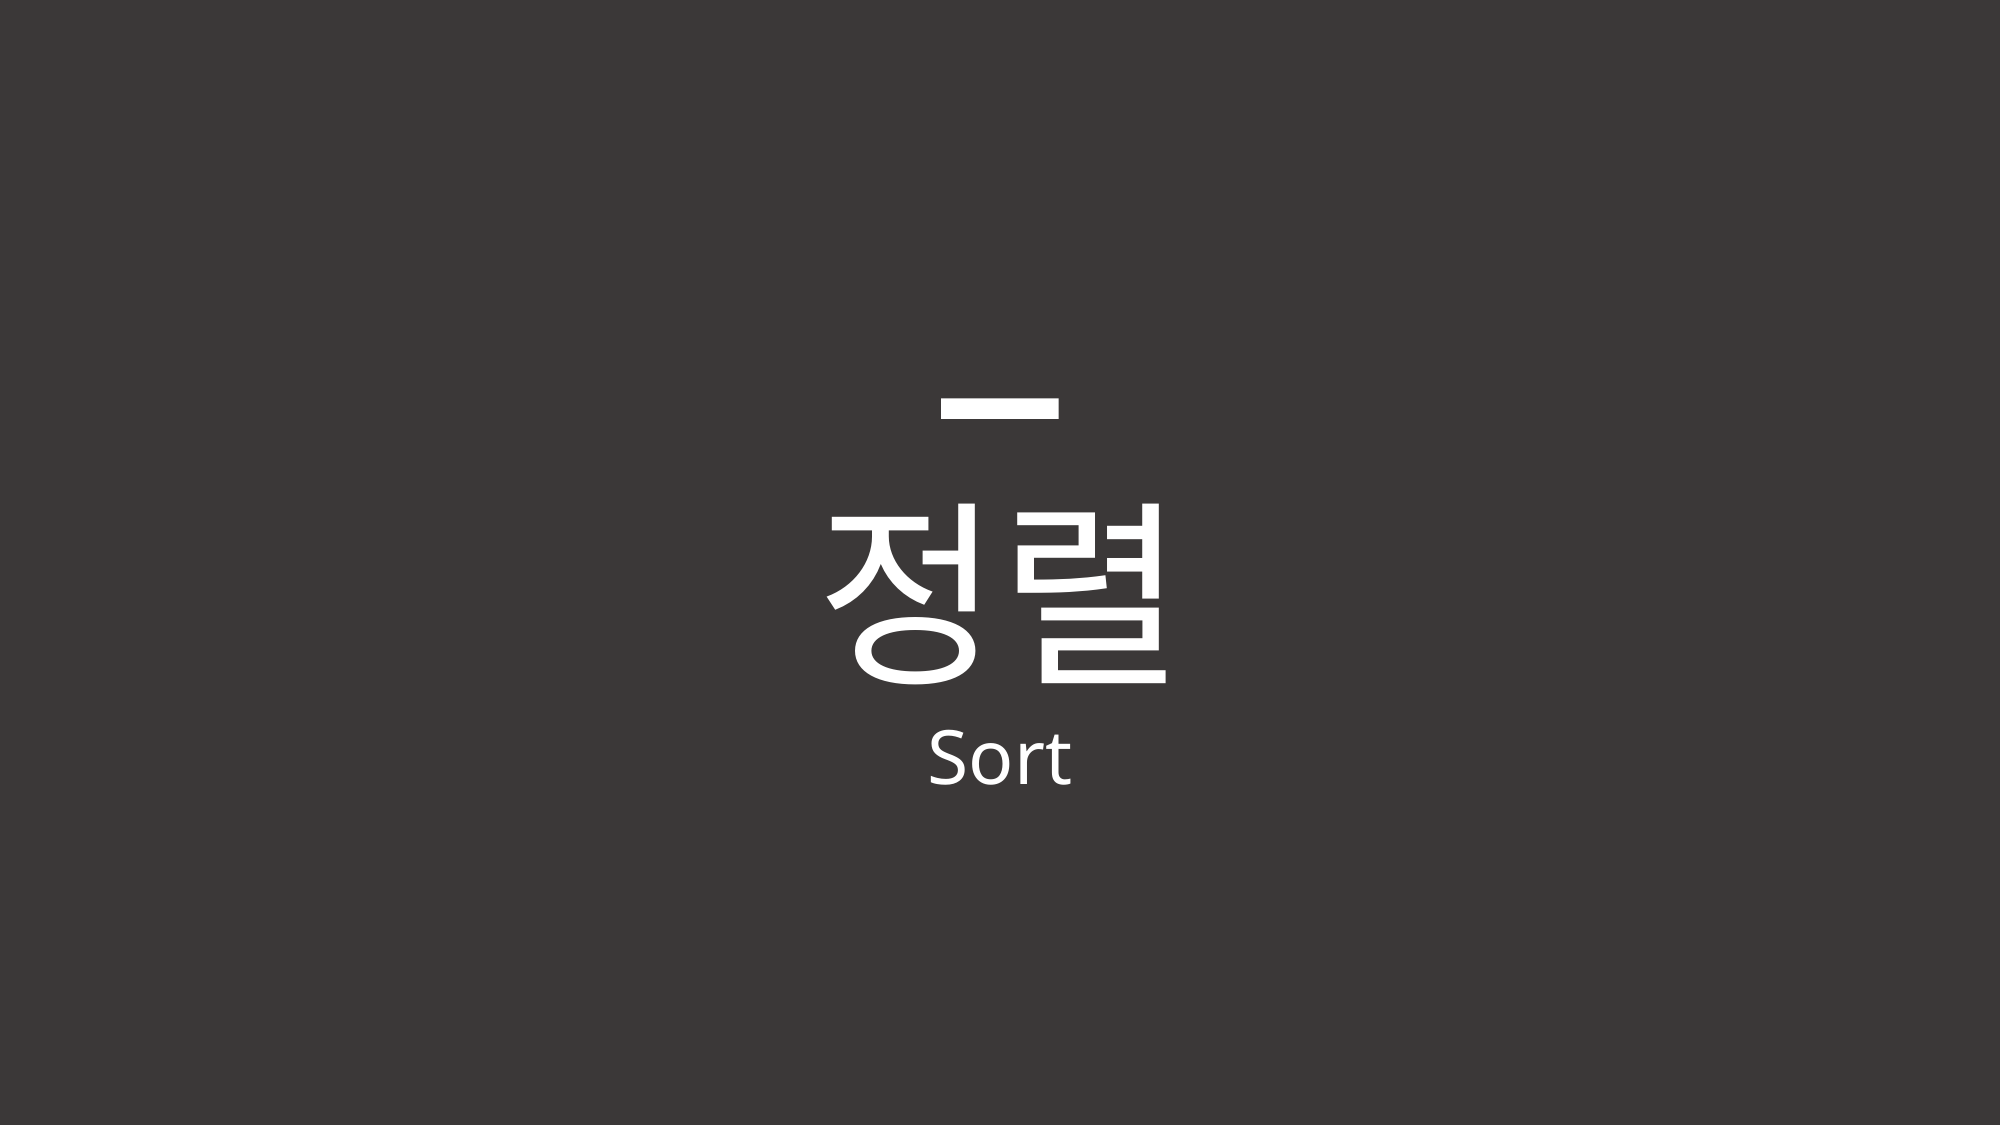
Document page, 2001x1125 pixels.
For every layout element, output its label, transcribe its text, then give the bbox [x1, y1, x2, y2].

text_box 정렬 Sort [801, 462, 1199, 897]
text_box [940, 397, 1060, 420]
